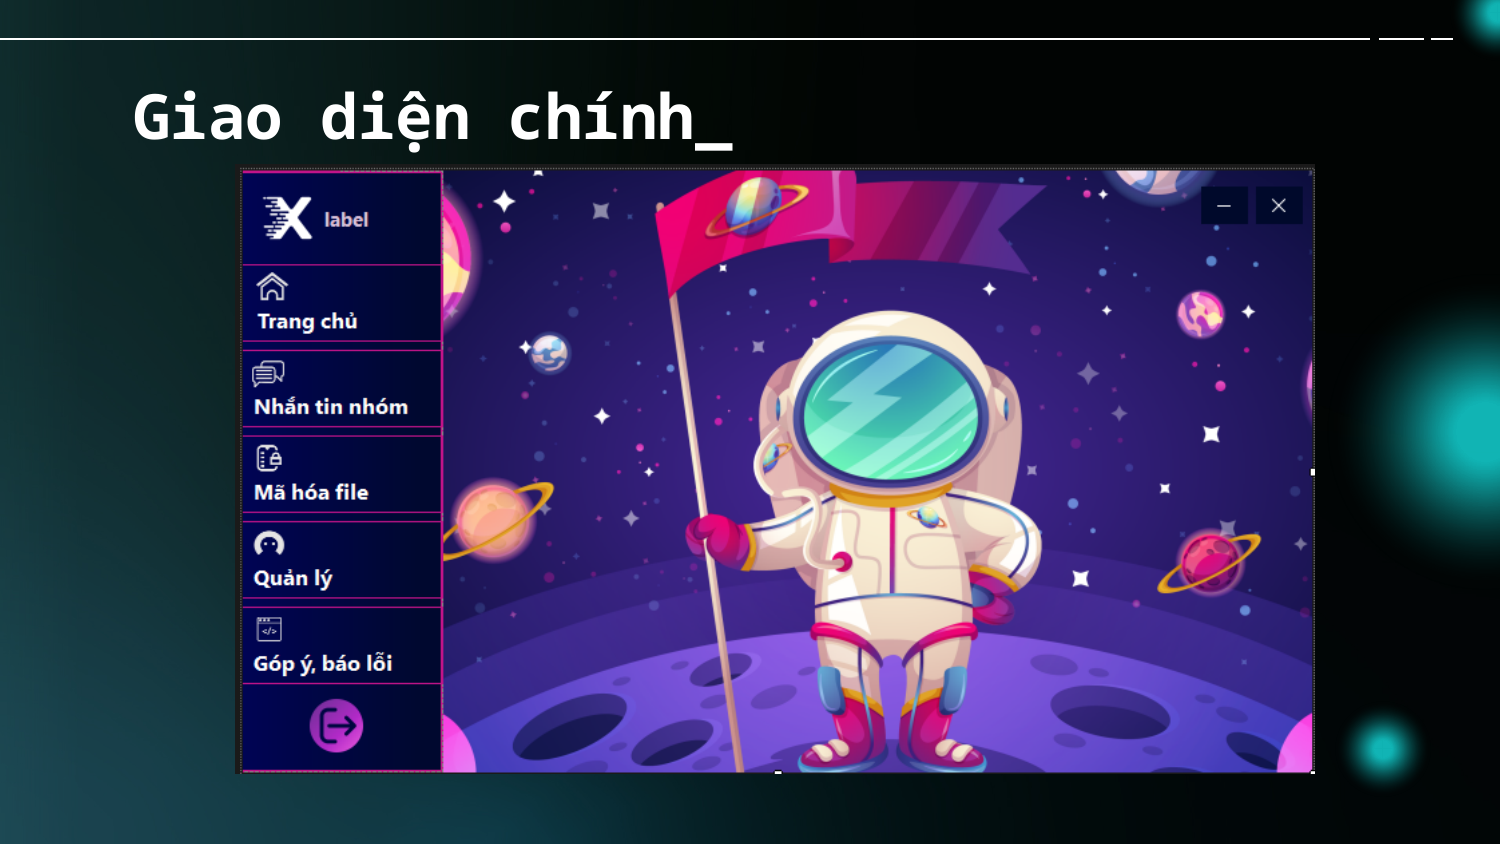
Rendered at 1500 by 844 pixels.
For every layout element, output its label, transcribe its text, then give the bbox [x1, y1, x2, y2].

picture [0, 0, 1500, 844]
text_box Giao diện chính_ [118, 62, 1054, 157]
